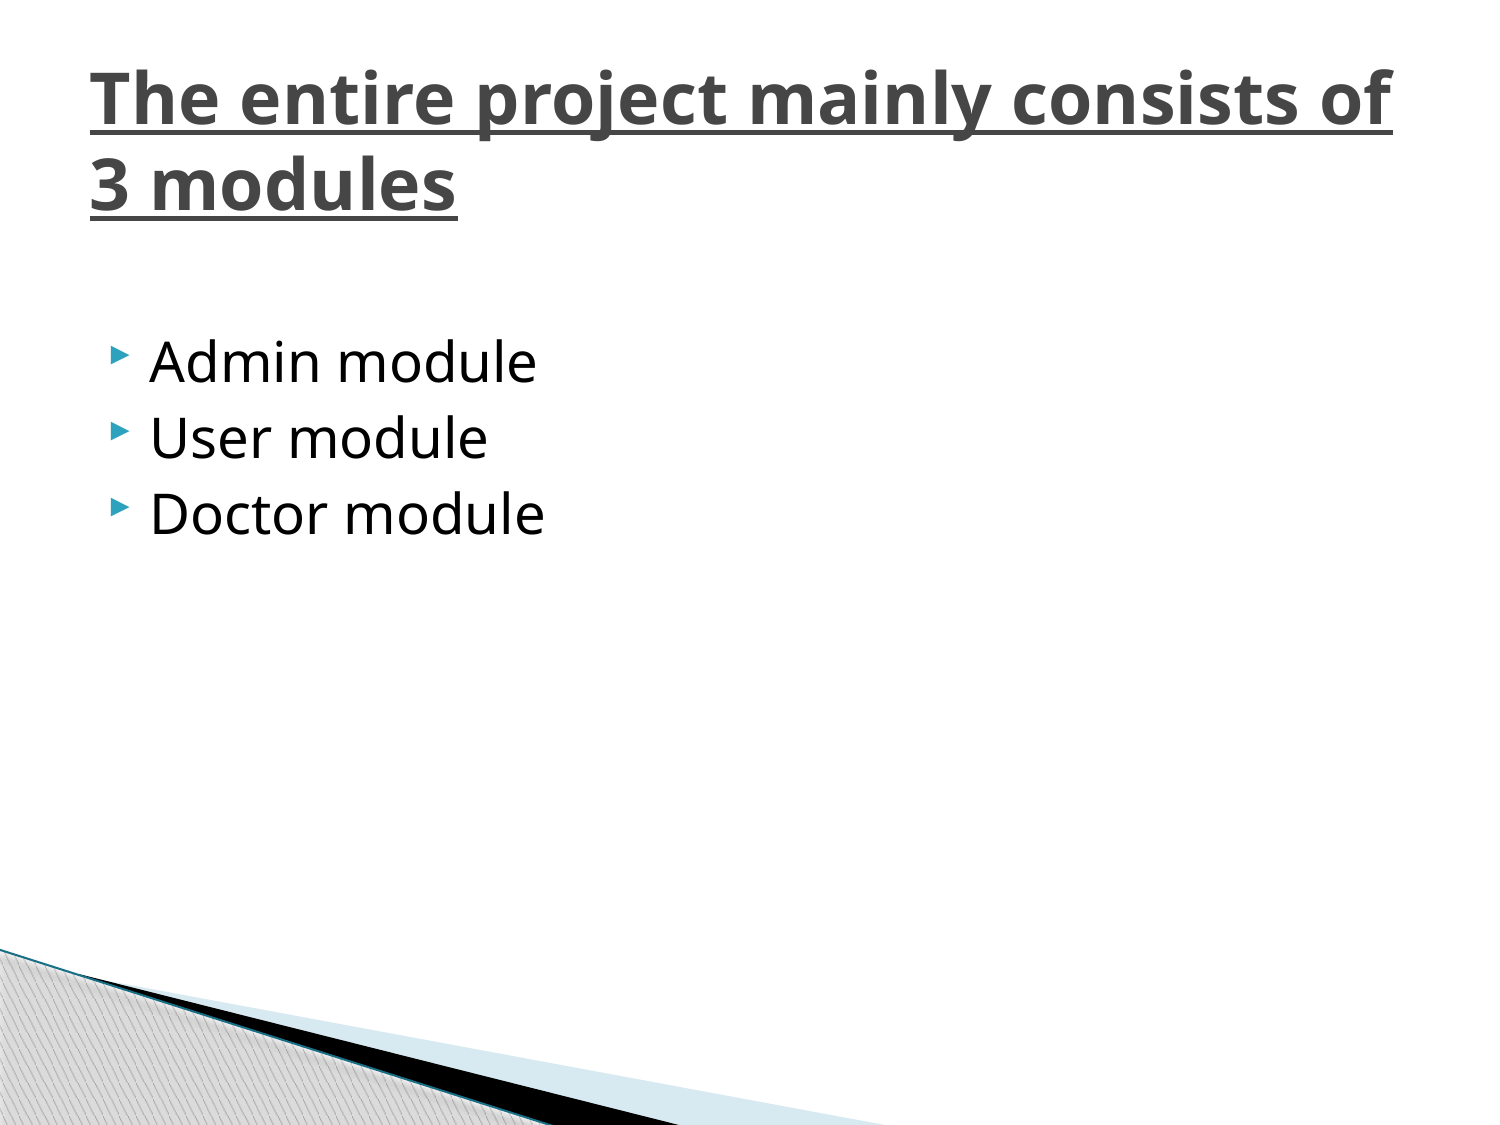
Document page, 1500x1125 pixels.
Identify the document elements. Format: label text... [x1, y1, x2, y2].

title The entire project mainly consists of 3 modules [75, 45, 1425, 233]
list Admin module User module Doctor module [75, 243, 1425, 986]
